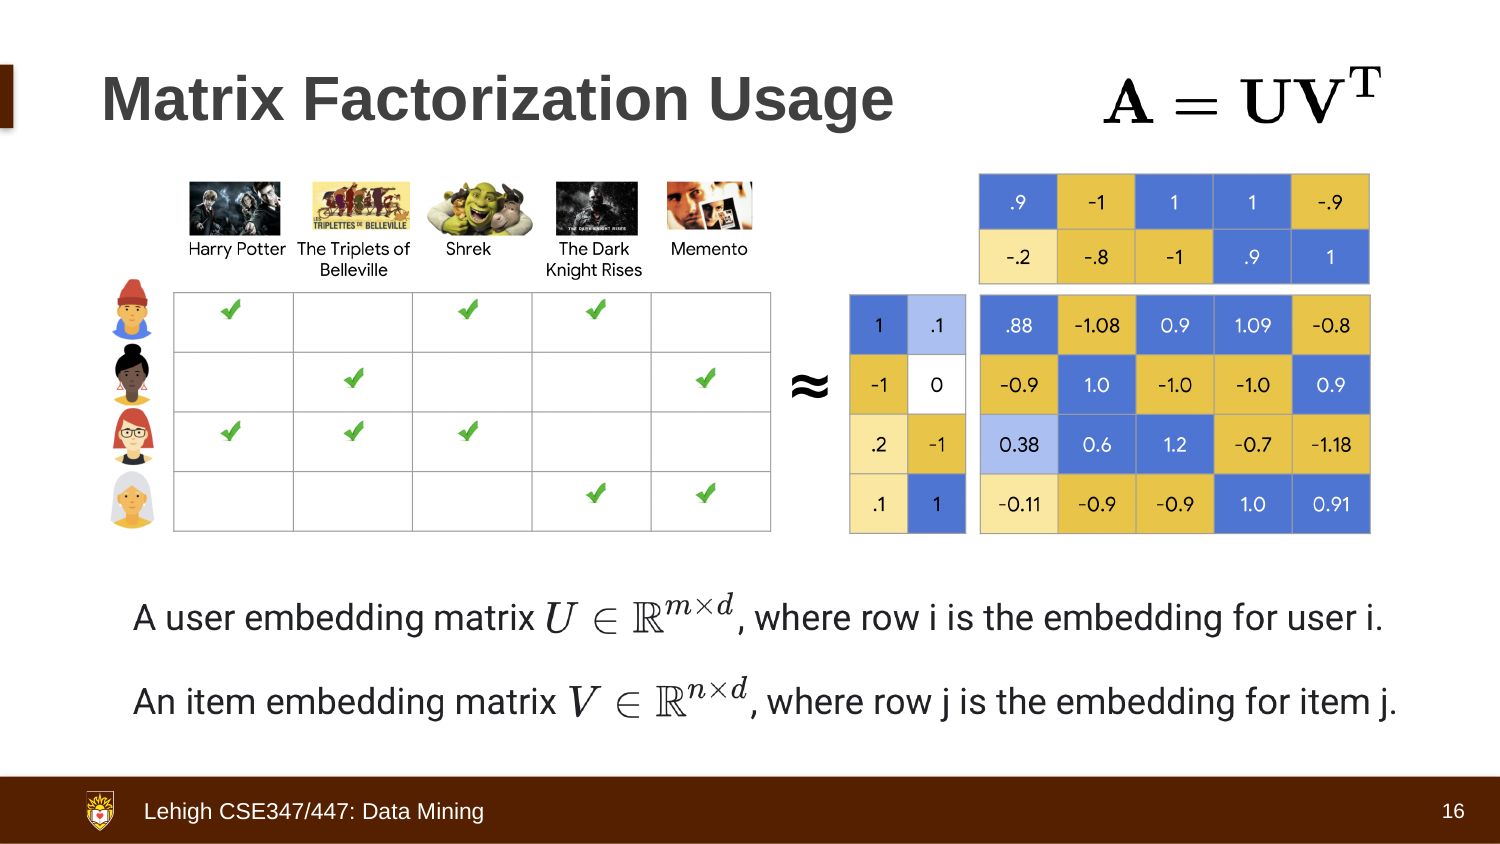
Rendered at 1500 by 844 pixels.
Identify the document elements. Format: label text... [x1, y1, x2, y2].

picture [105, 152, 1382, 545]
list Lehigh CSE347/447: Data Mining [129, 789, 988, 831]
picture [1102, 66, 1382, 125]
slide_number 16 [1389, 777, 1480, 843]
picture [86, 791, 116, 831]
picture [124, 583, 1401, 727]
title Matrix Factorization Usage [86, 38, 1400, 153]
